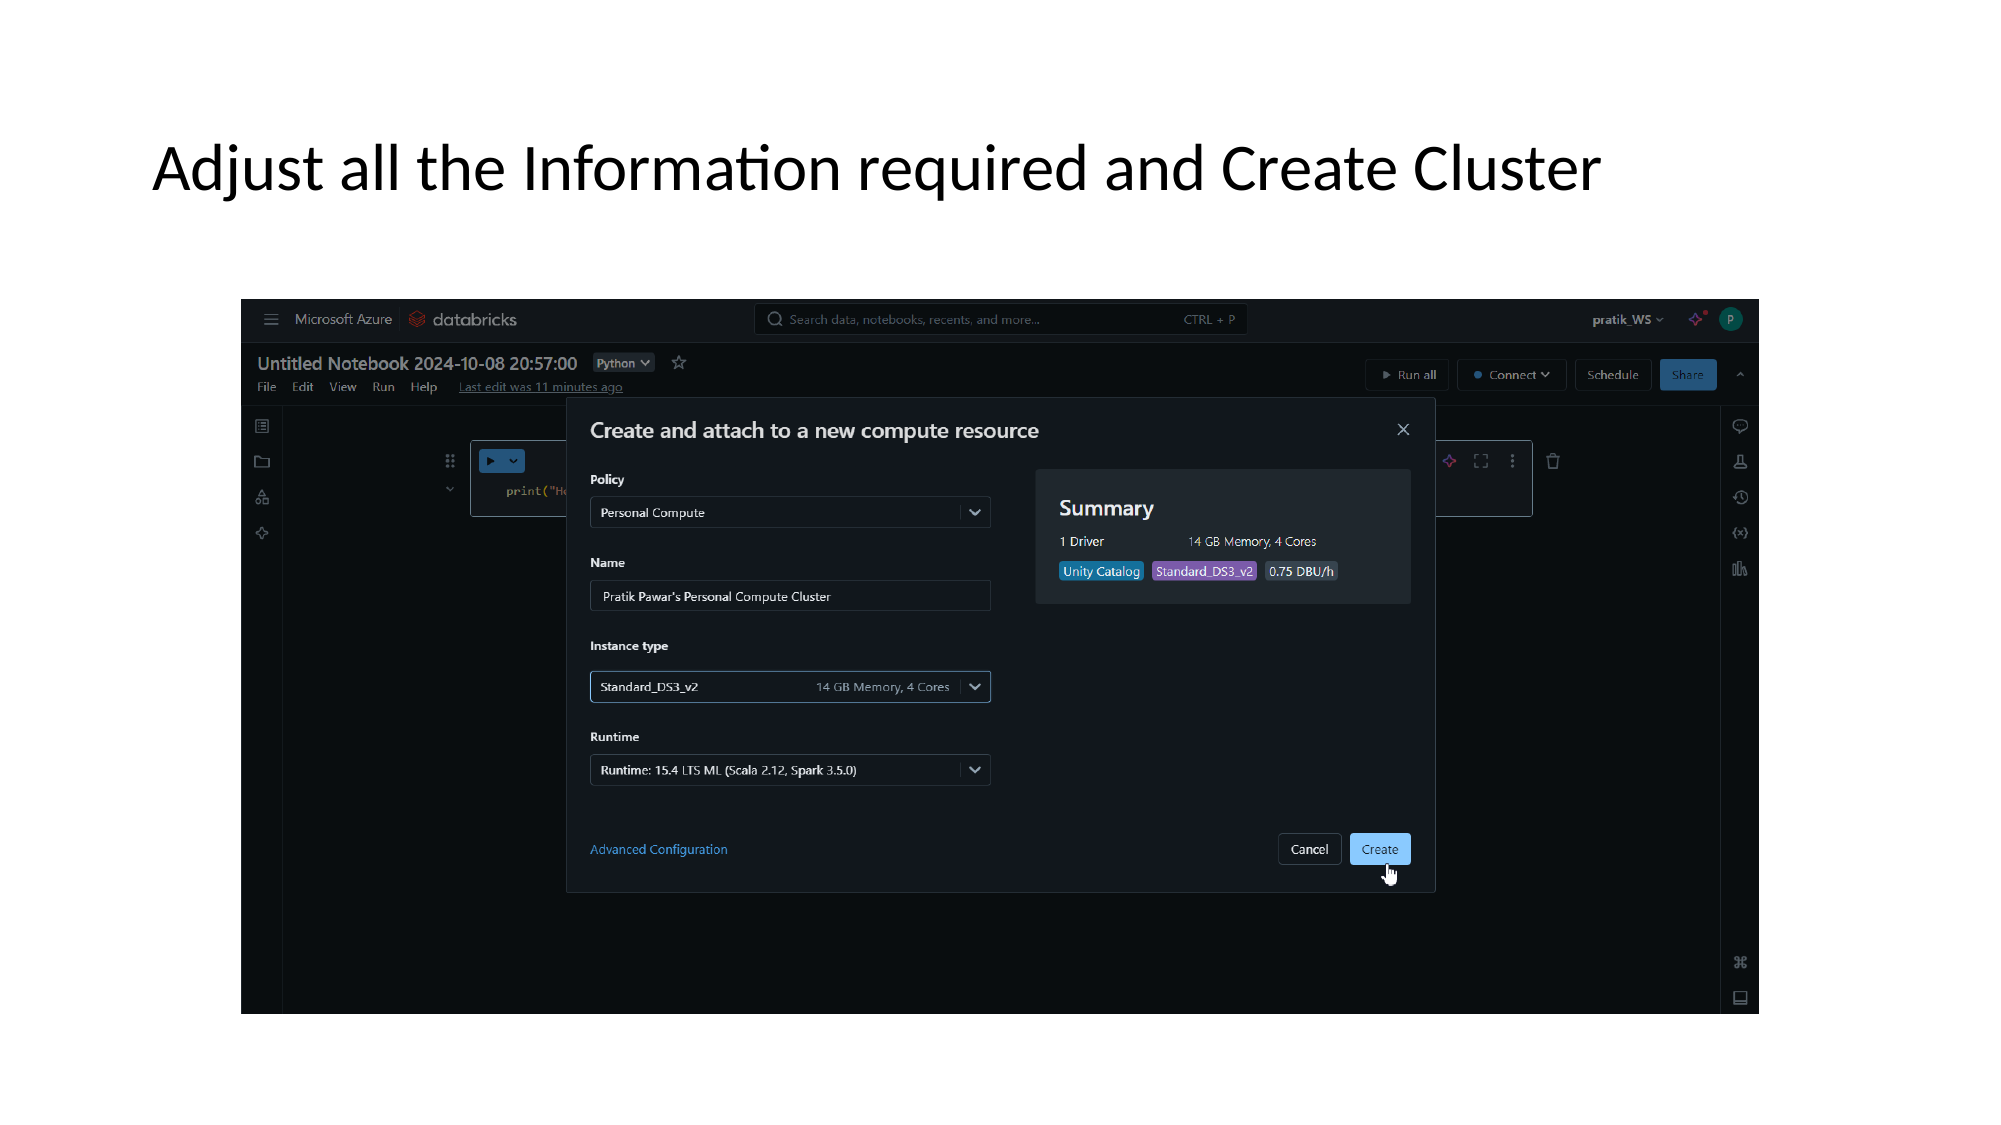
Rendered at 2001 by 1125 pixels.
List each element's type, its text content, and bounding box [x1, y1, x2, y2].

title Adjust all the Information required and Create Cluster [137, 59, 1863, 278]
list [241, 299, 1759, 1014]
